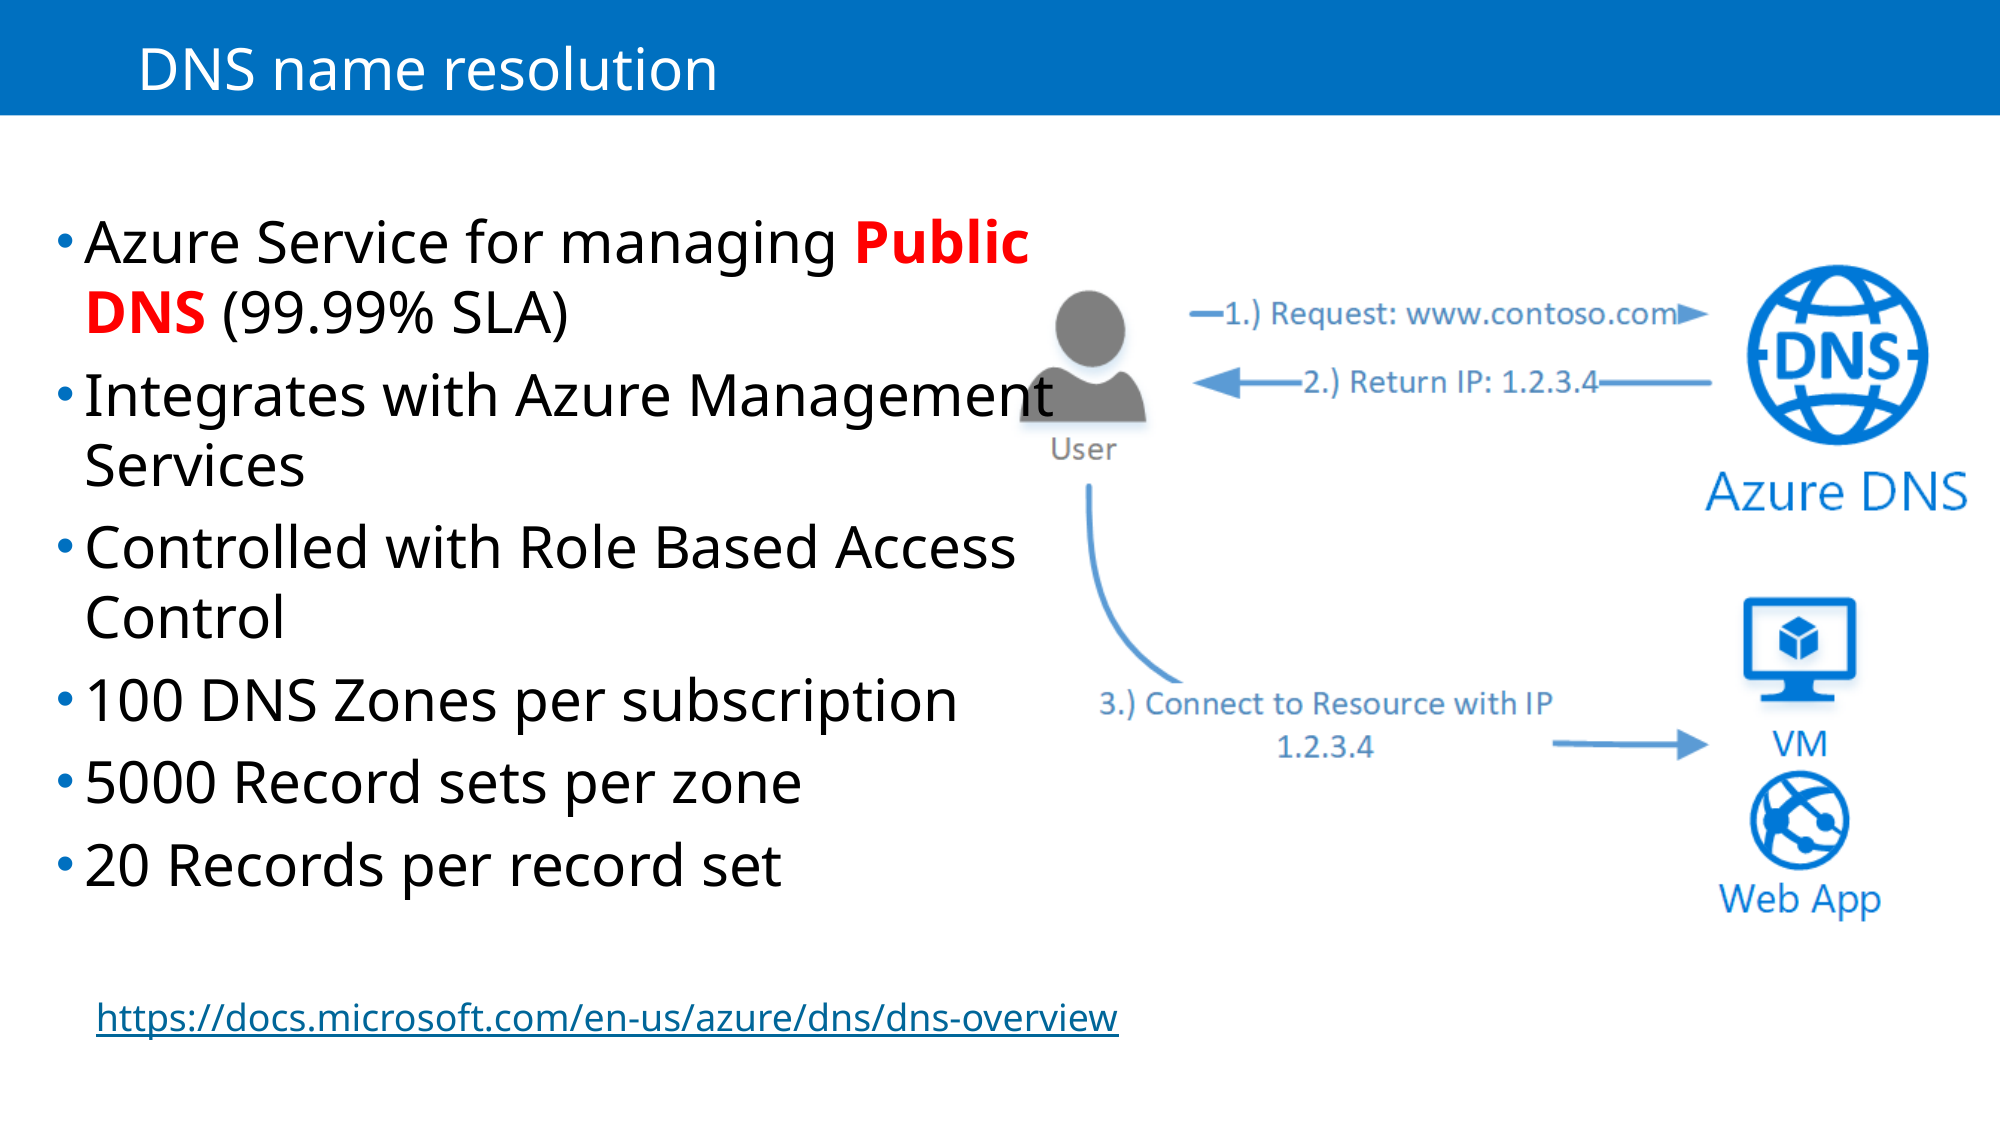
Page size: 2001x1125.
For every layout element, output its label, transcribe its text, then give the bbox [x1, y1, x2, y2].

list Azure Service for managing Public DNS (99.99% SLA) Integrates with Azure Management Services Controlled with Role Based Access Control 100 DNS Zones per subscription 5000 Record sets per zone 20 Records per record set [55, 205, 1078, 920]
text_box https://docs.microsoft.com/en-us/azure/dns/dns-overview [81, 986, 1134, 1125]
title DNS name resolution [137, 0, 1863, 182]
picture [1008, 258, 2000, 945]
